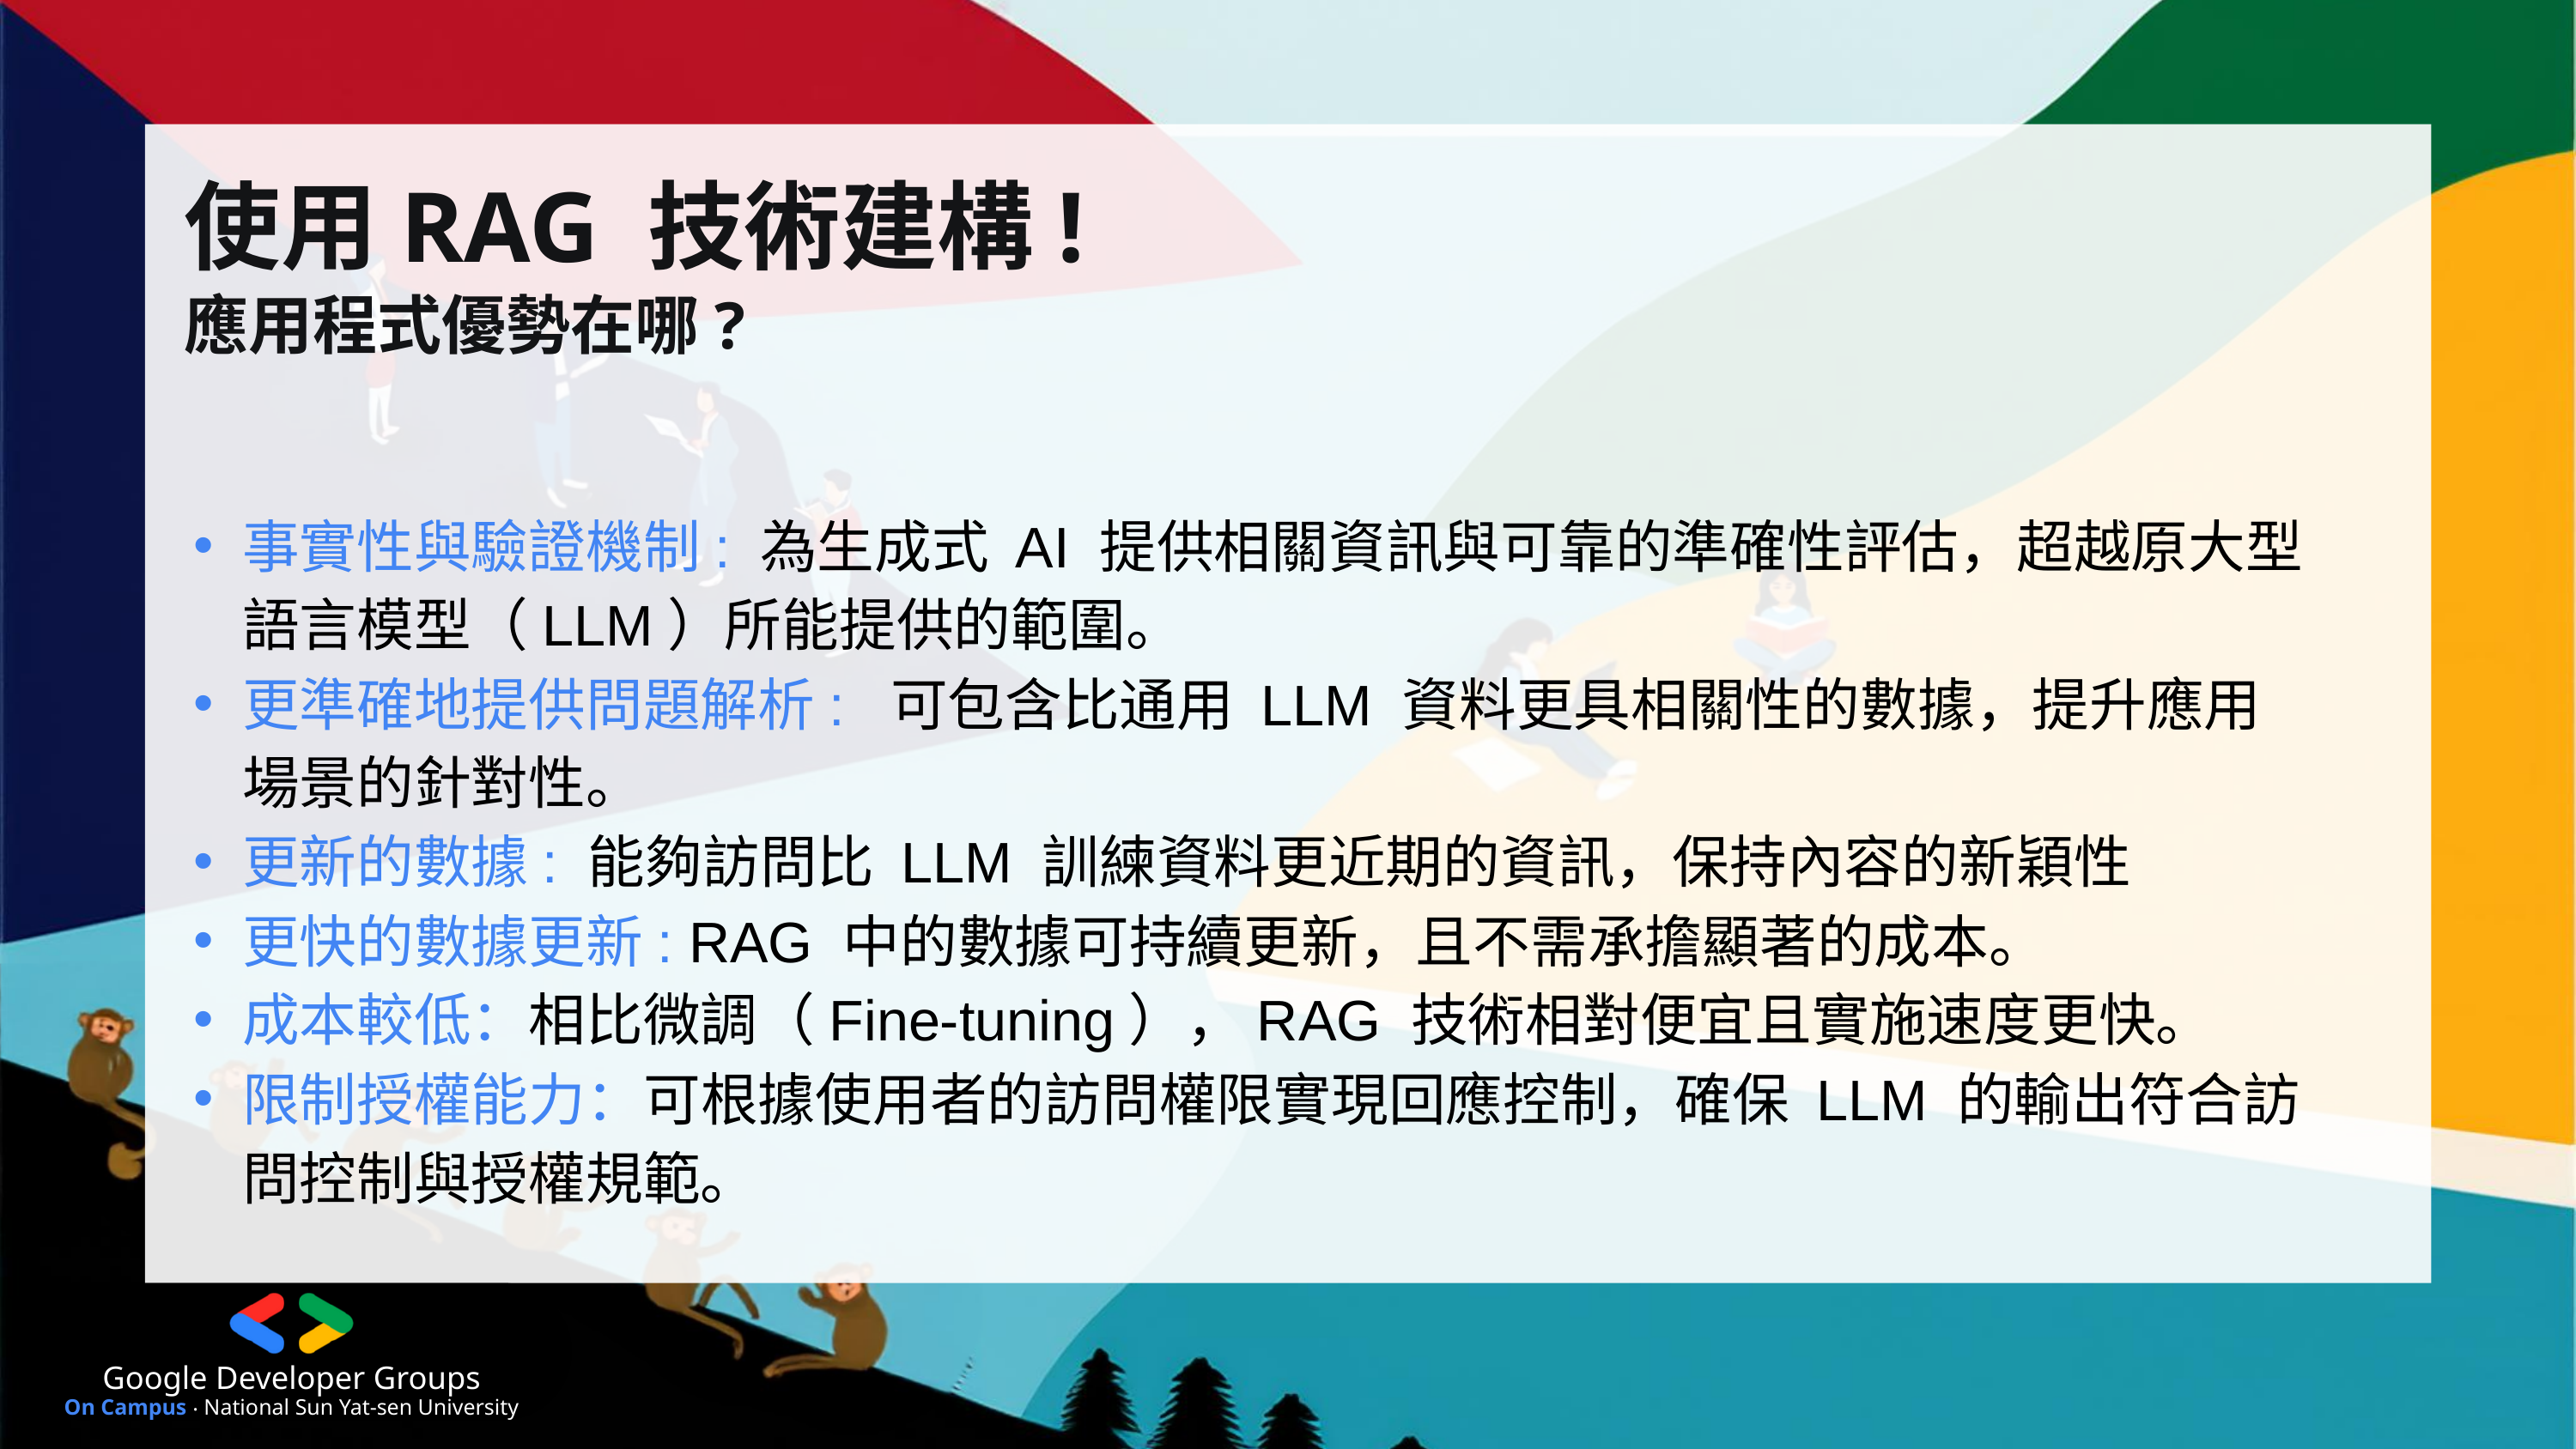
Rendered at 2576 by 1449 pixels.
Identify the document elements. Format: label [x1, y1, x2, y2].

text_box [0, 0, 2576, 1449]
